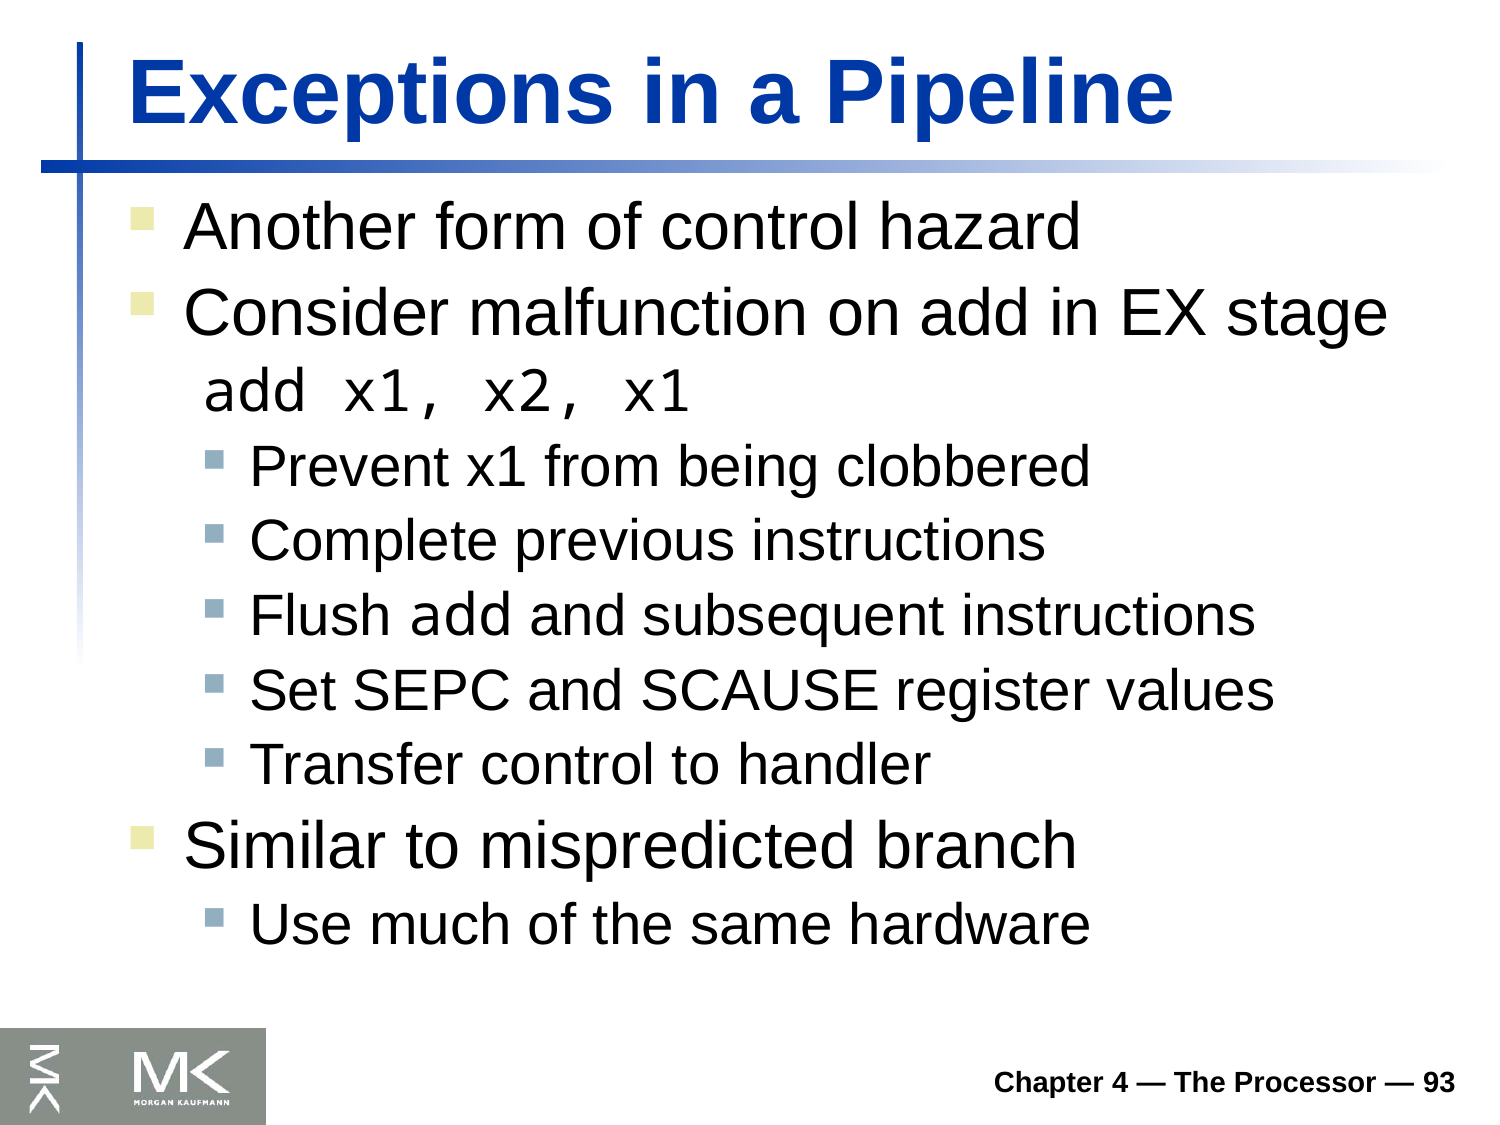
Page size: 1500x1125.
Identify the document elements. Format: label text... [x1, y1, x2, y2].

title Exceptions in a Pipeline [112, 23, 1468, 149]
picture [0, 1028, 266, 1125]
list Another form of control hazard Consider malfunction on add in EX stage add x1, x2, x1 Prevent x1 from being clobbered Complete previous instructions Flush add and subsequent instructions Set SEPC and SCAUSE register values Transfer control to handler Similar to mispredicted branch Use much of the same hardware [112, 184, 1469, 1024]
footer Chapter 4 — The Processor — 93 [277, 1046, 1471, 1106]
